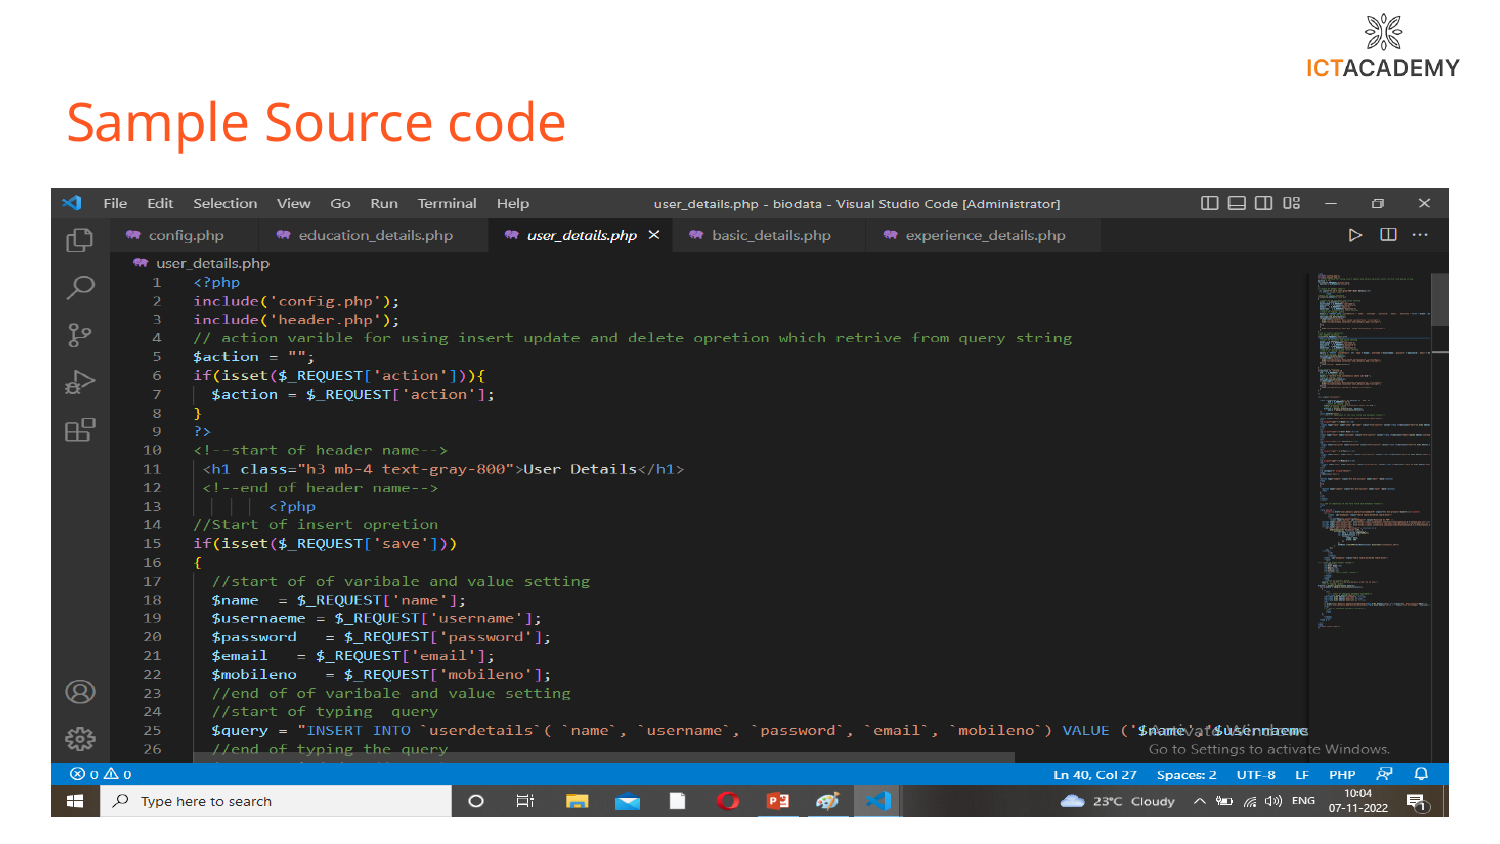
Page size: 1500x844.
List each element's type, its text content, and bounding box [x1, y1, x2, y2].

picture [50, 188, 1450, 817]
title Sample Source code [51, 72, 1449, 167]
picture [1273, 5, 1494, 84]
